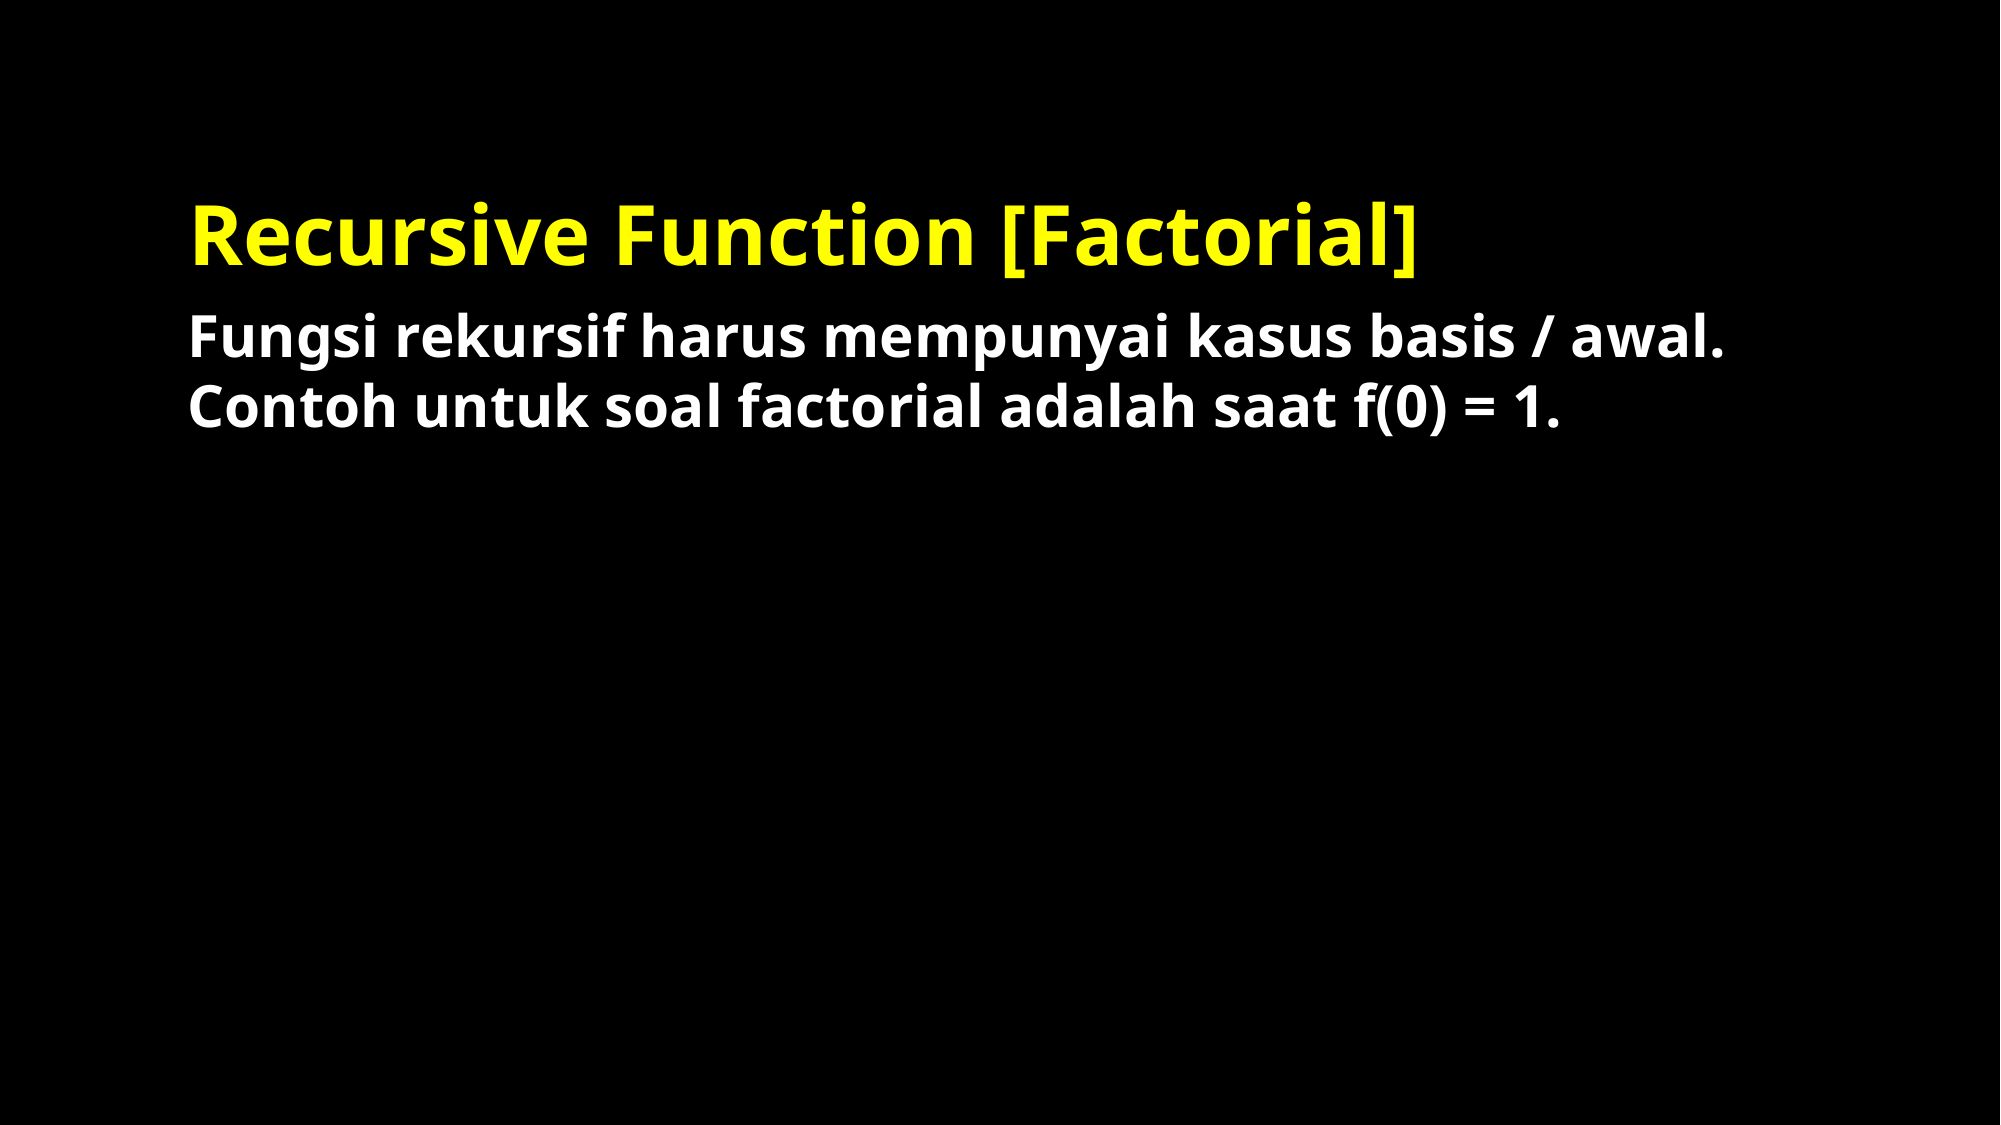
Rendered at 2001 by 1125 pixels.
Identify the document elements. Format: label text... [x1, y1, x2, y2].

text_box Fungsi rekursif harus mempunyai kasus basis / awal. Contoh untuk soal factorial adalah saat f(0) = 1. [173, 291, 1842, 447]
title Recursive Function [Factorial] [173, 120, 1673, 291]
